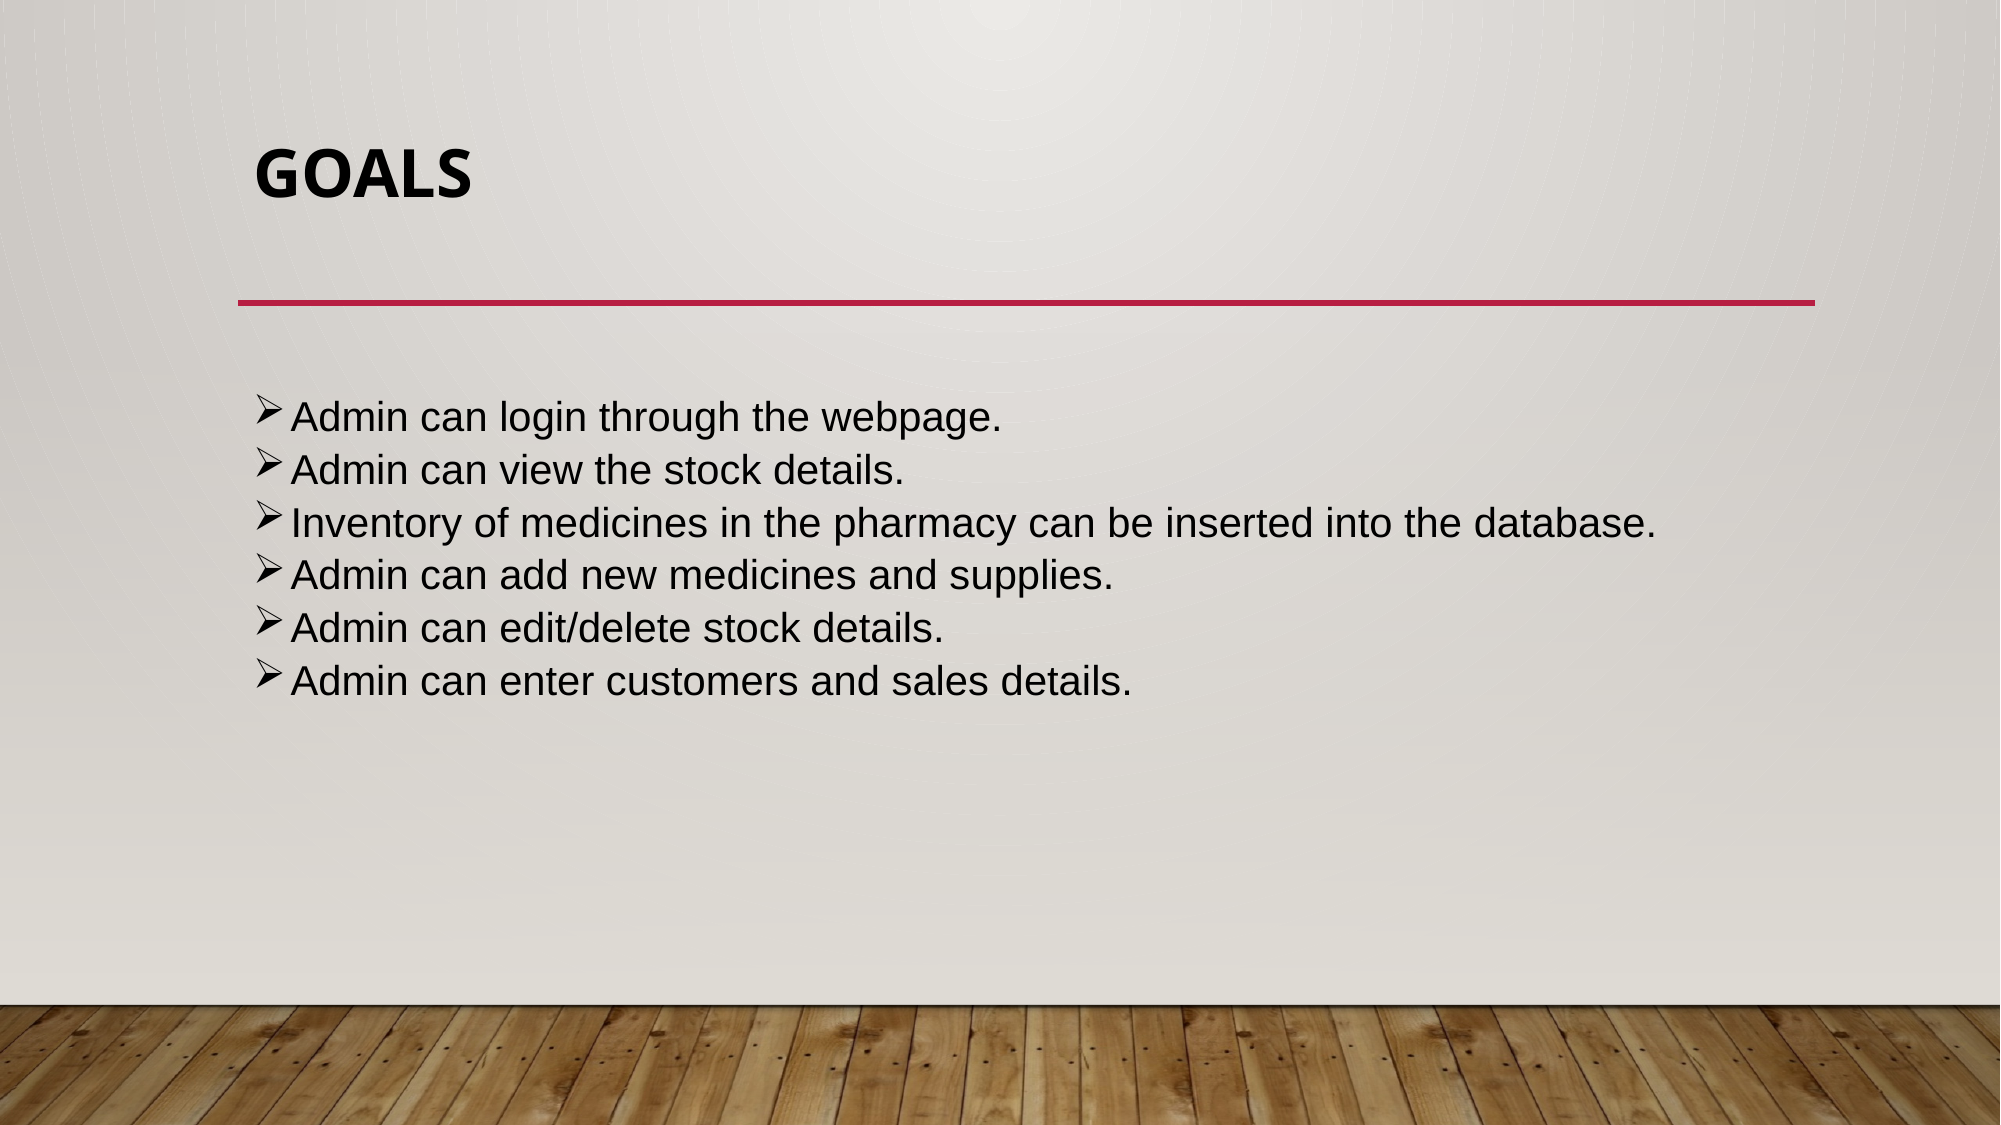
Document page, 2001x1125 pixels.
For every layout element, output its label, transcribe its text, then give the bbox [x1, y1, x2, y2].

title Goals [238, 131, 1814, 305]
picture [0, 1005, 2000, 1125]
list Admin can login through the webpage. Admin can view the stock details. Inventory of medicines in the pharmacy can be inserted into the database. Admin can add new medicines and supplies. Admin can edit/delete stock details. Admin can enter customers and sales details. [238, 330, 1814, 897]
